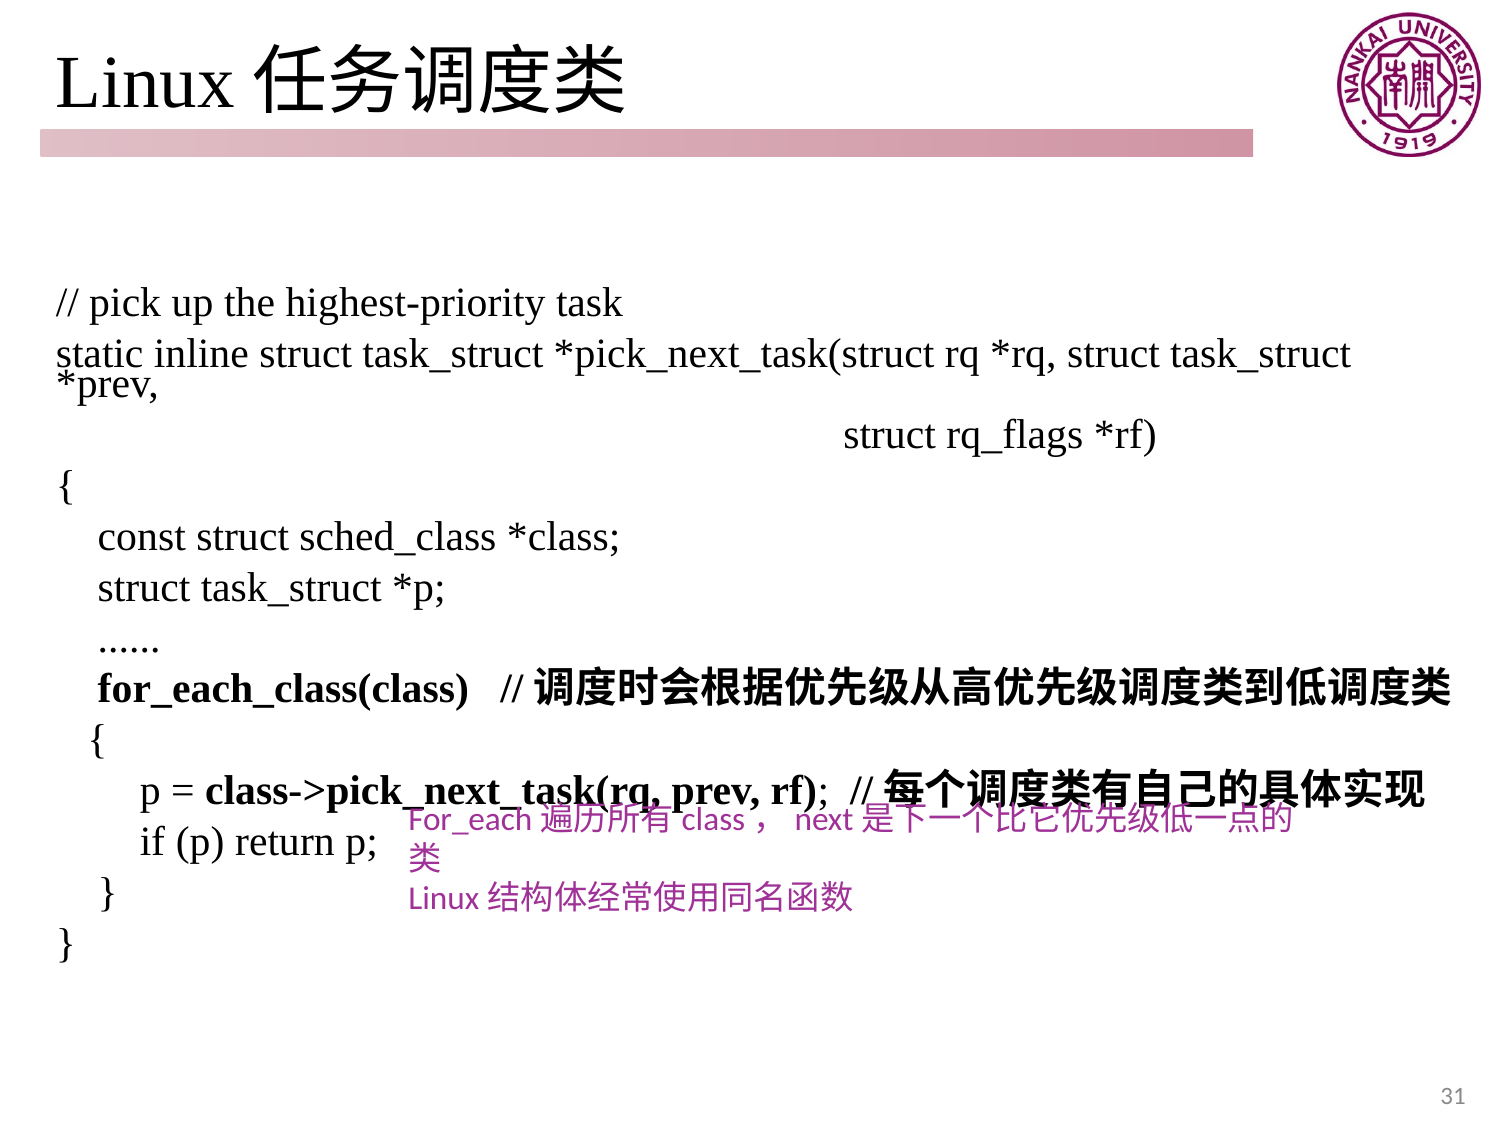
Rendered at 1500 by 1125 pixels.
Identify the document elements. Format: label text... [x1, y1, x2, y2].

list // pick up the highest-priority task static inline struct task_struct *pick_next_task(struct rq *rq, struct task_struct *prev, struct rq_flags *rf) { const struct sched_class *class; struct task_struct *p; ...... for_each_class(class) //调度时会根据优先级从高优先级调度类到低调度类 { p = class->pick_next_task(rq, prev, rf); //每个调度类有自己的具体实现 if (p) return p; } } [40, 163, 1481, 987]
title Linux任务调度类 [40, 33, 1335, 133]
picture [1337, 12, 1481, 157]
slide_number 31 [1143, 1065, 1481, 1125]
text_box For_each遍历所有class，next是下一个比它优先级低一点的类 Linux结构体经常使用同名函数 [393, 789, 1335, 924]
